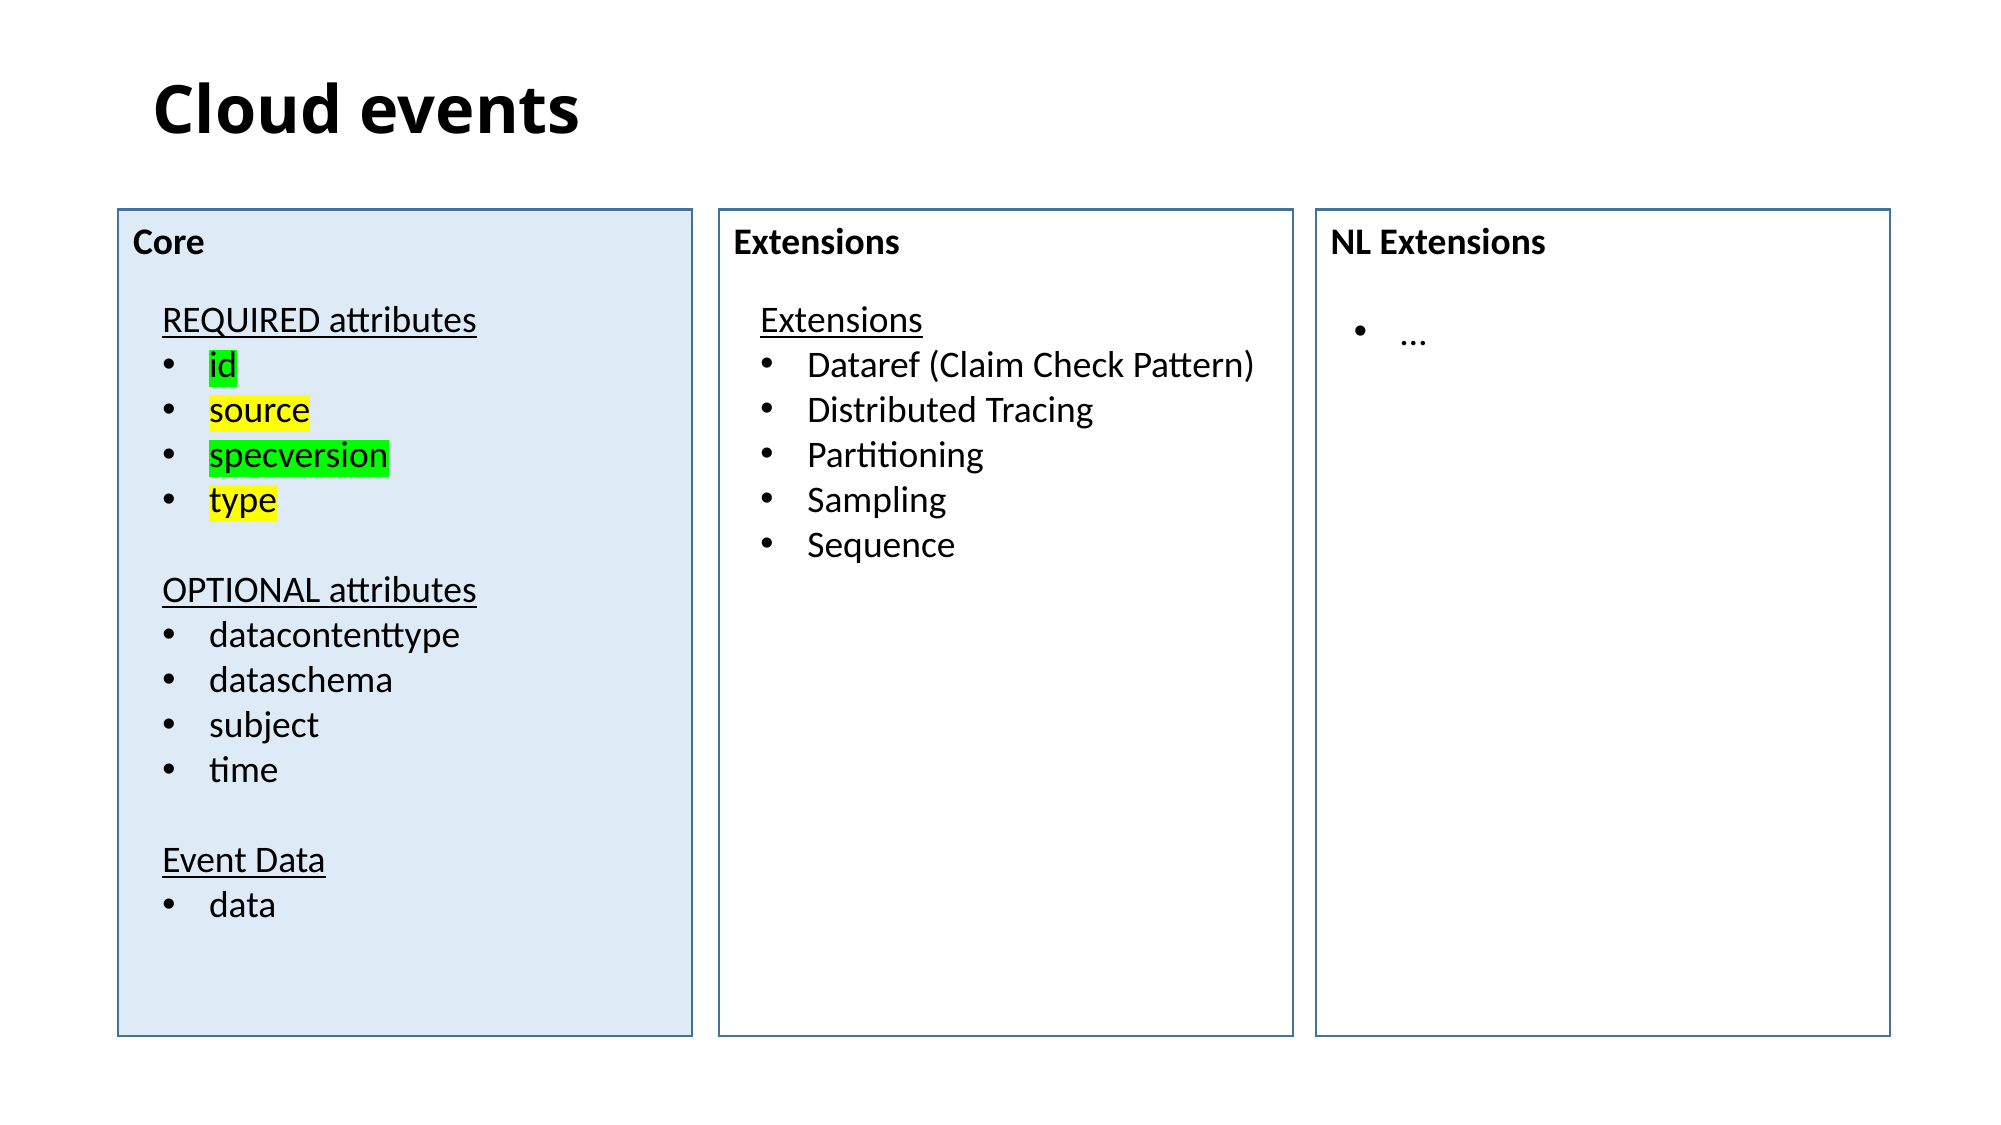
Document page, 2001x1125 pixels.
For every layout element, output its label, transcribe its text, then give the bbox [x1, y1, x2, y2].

text_box Extensions Dataref (Claim Check Pattern) Distributed Tracing Partitioning Sampling Sequence [745, 288, 1271, 663]
title Cloud events [137, 59, 1863, 164]
text_box REQUIRED attributes id source specversion type OPTIONAL attributes datacontenttype dataschema subject time Event Data data [147, 288, 493, 933]
text_box Extensions [718, 208, 1294, 1037]
text_box … [1338, 300, 1442, 451]
text_box NL Extensions [1315, 208, 1891, 1037]
text_box Core [117, 208, 693, 1037]
